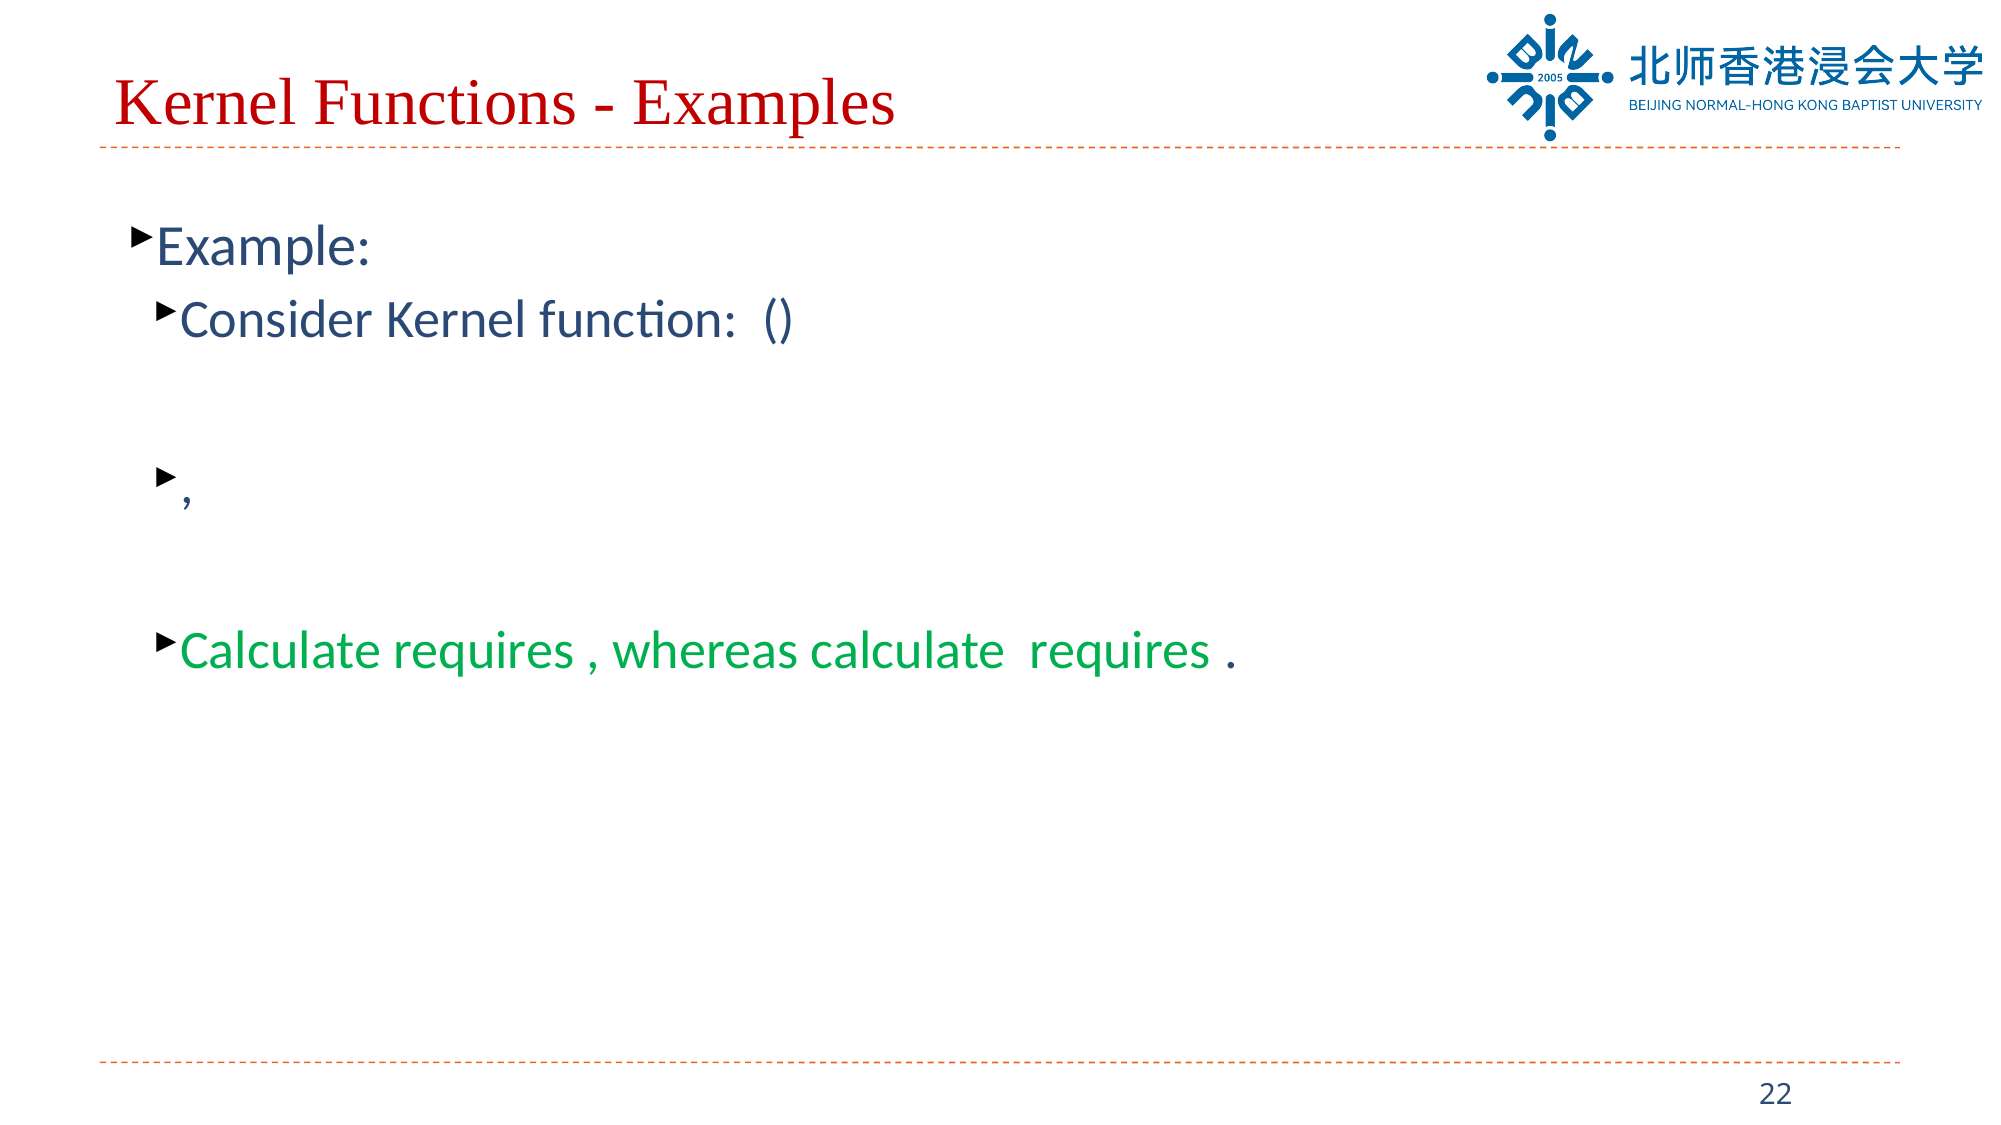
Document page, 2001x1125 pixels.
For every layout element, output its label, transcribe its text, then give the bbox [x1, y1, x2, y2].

title Kernel Functions - Examples [99, 24, 1900, 146]
picture [1469, 0, 2000, 156]
